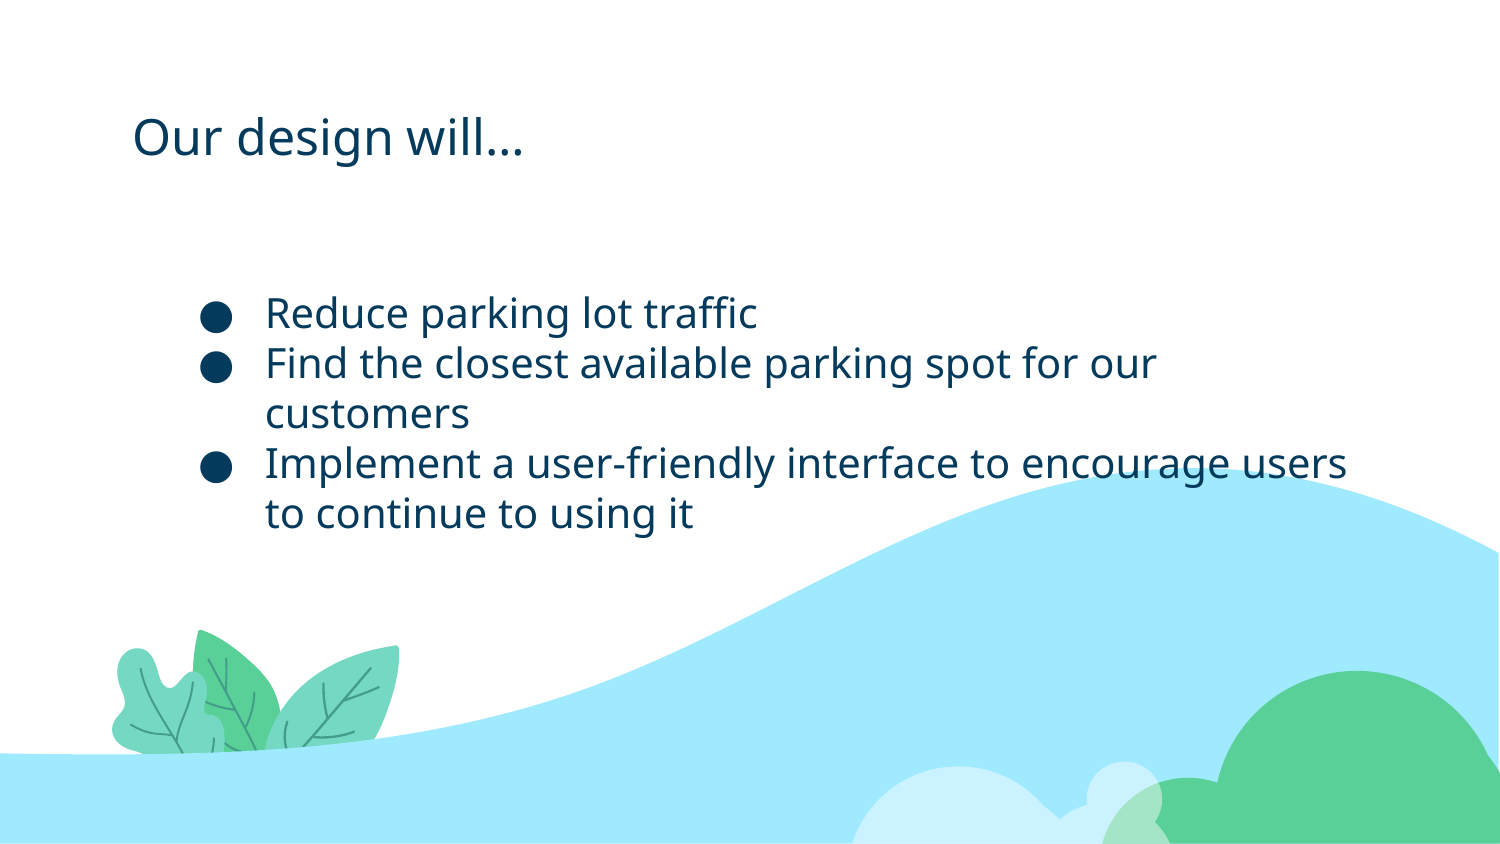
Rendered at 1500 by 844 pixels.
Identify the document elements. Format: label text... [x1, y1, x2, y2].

title Reduce parking lot traffic Find the closest available parking spot for our customers Implement a user-friendly interface to encourage users to continue to using it [174, 471, 1370, 552]
title Our design will… [117, 90, 1383, 185]
